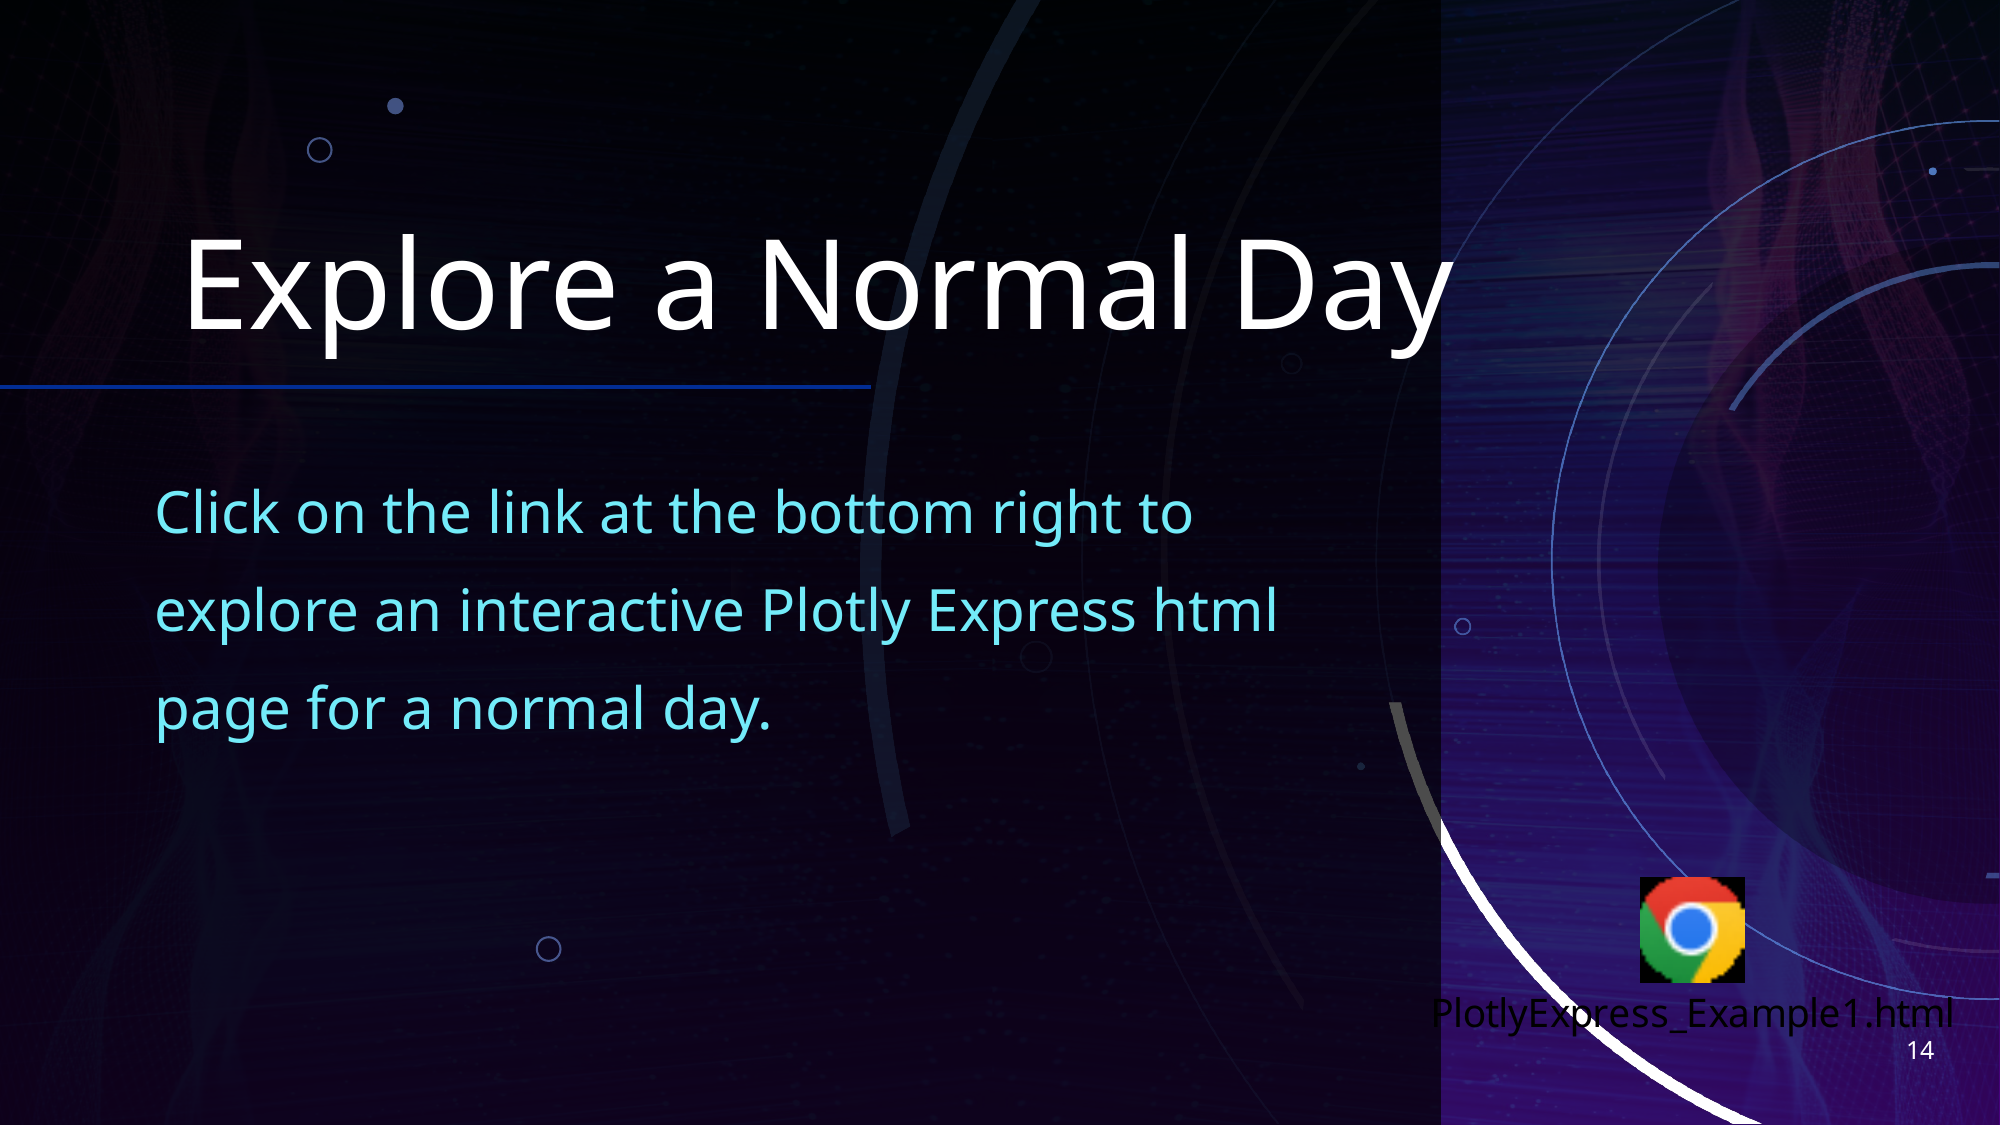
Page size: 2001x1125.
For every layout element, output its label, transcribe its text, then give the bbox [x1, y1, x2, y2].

list Click on the link at the bottom right to explore an interactive Plotly Express html page for a normal day. [139, 439, 1418, 1125]
title Explore a Normal Day [164, 172, 1592, 364]
slide_number 14 [1499, 1052, 1950, 1082]
picture [1418, 1052, 2000, 1124]
picture [730, 0, 2000, 876]
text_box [1381, 876, 2000, 1052]
